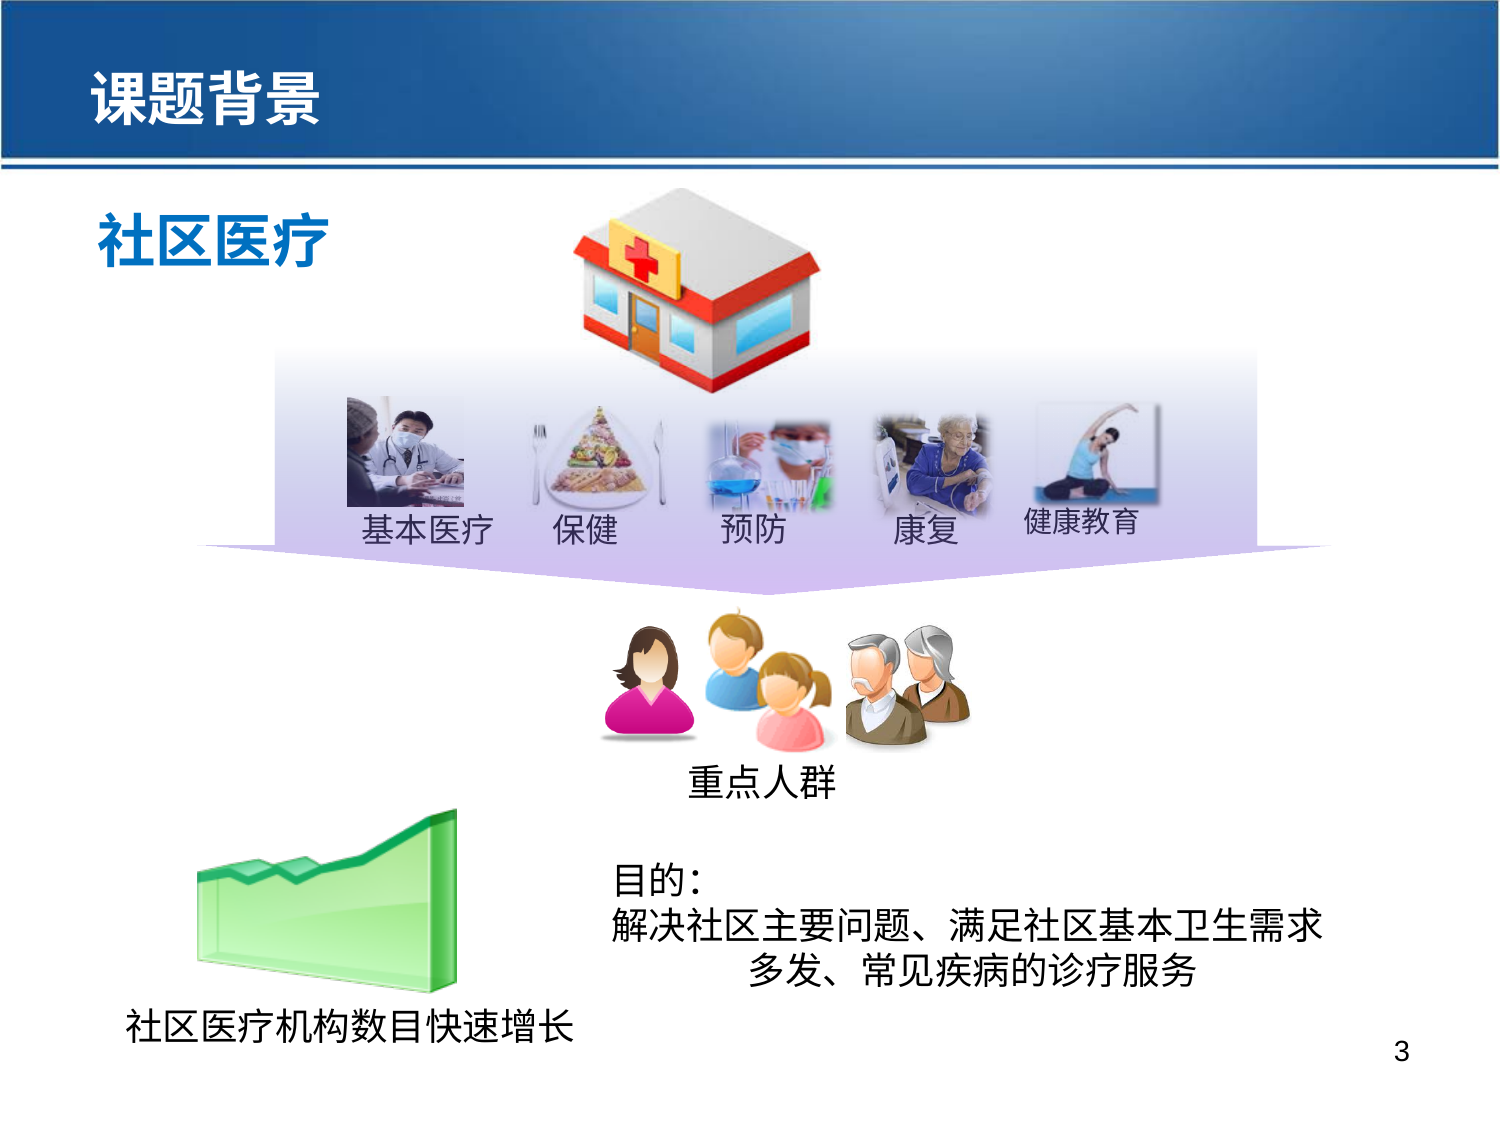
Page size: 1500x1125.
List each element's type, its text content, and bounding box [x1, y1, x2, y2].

text_box 重点人群 [672, 752, 1046, 812]
text_box 社区医疗机构数目快速增长 [110, 995, 600, 1056]
text_box 目的： 解决社区主要问题、满足社区基本卫生需求 多发、常见疾病的诊疗服务 [596, 849, 1393, 999]
text_box 社区医疗 [82, 196, 346, 282]
picture [0, 0, 1500, 1125]
text_box 课题背景 [74, 54, 1425, 151]
slide_number 3 [1074, 1024, 1426, 1103]
text_box [197, 346, 1334, 595]
